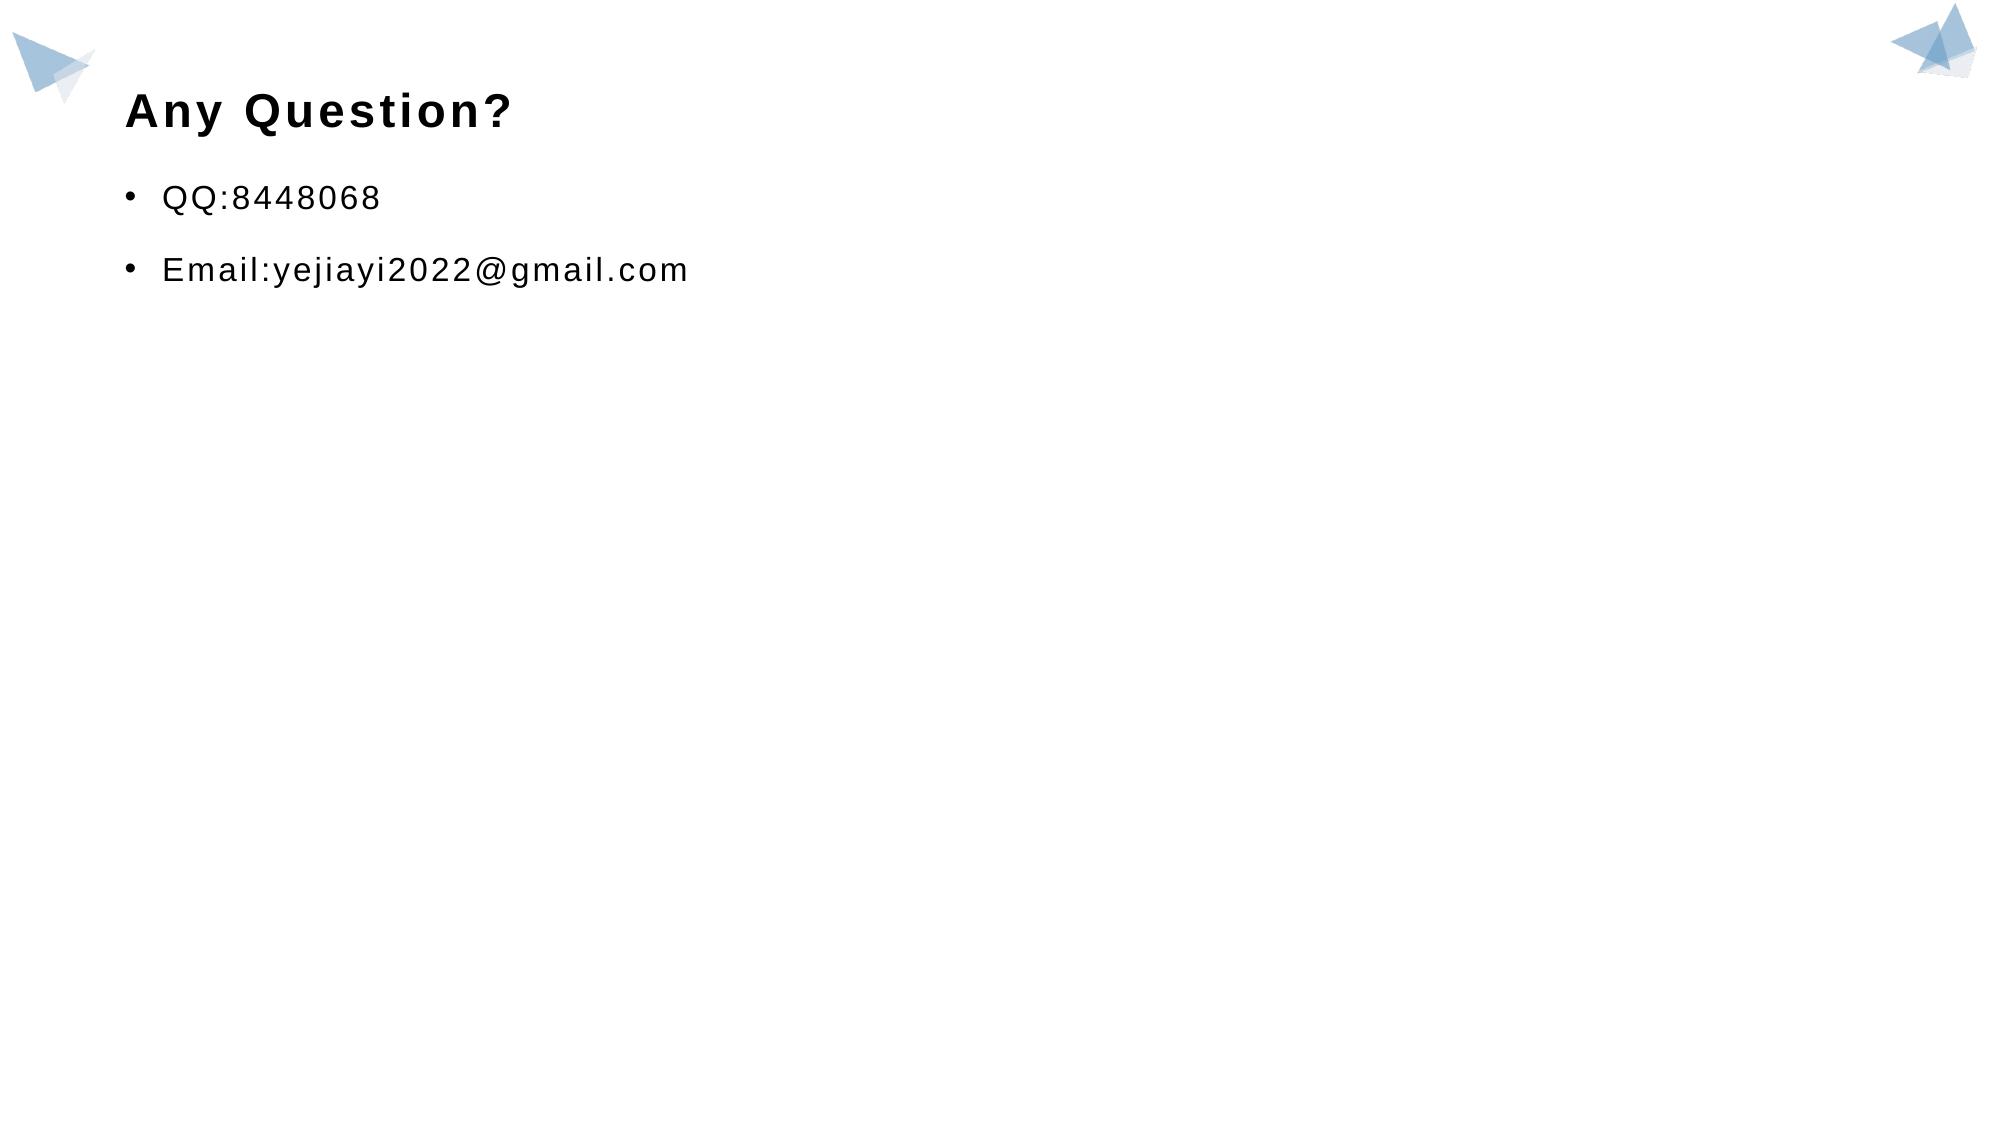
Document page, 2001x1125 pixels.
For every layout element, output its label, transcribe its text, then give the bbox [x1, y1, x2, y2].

list QQ:8448068 Email:yejiayi2022@gmail.com [109, 156, 1891, 1041]
picture [1881, 0, 2000, 101]
picture [0, 0, 119, 112]
title Any Question? [109, 72, 1891, 146]
